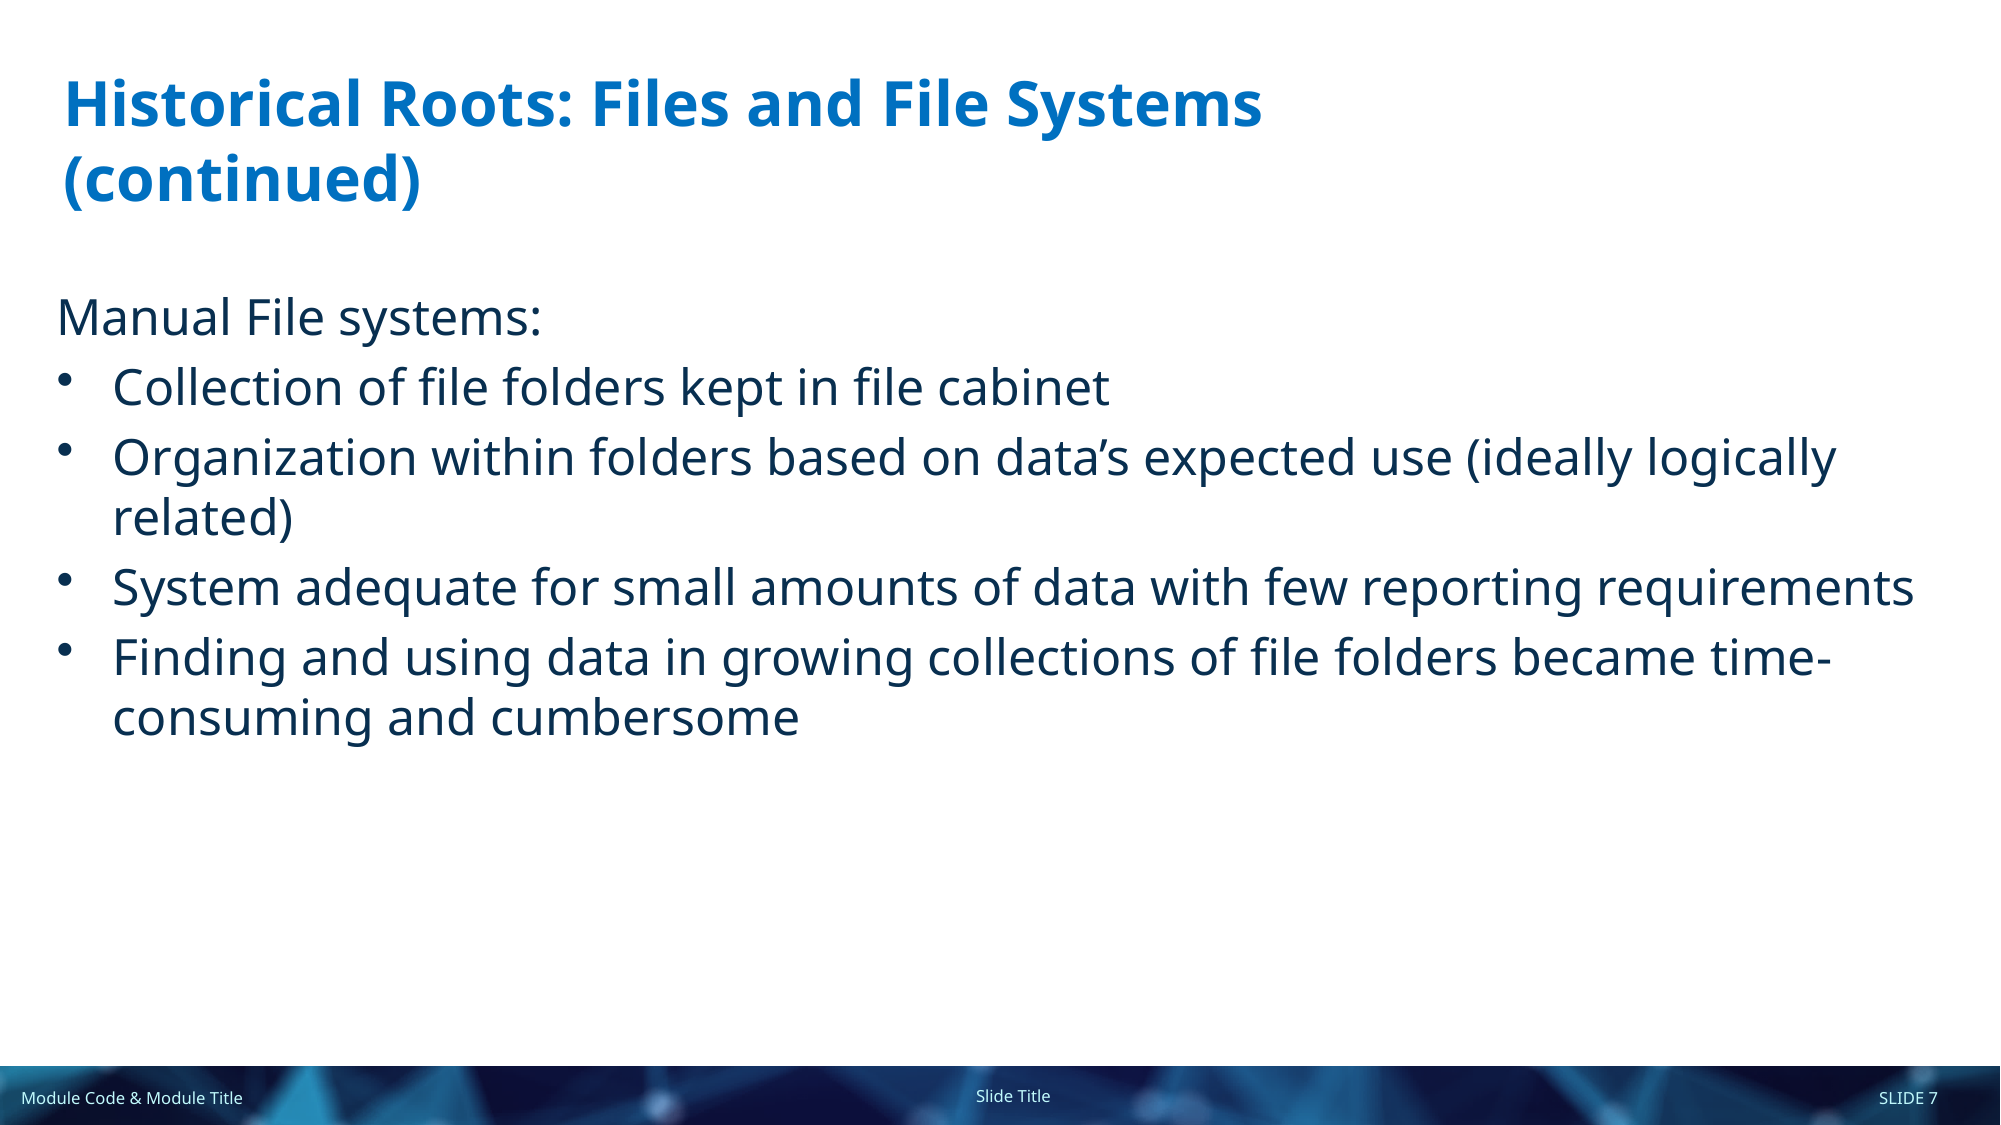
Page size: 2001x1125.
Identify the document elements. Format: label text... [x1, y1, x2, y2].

list Manual File systems: Collection of file folders kept in file cabinet Organization within folders based on data’s expected use (ideally logically related) System adequate for small amounts of data with few reporting requirements Finding and using data in growing collections of file folders became time-consuming and cumbersome [41, 278, 1969, 1021]
title Historical Roots: Files and File Systems (continued) [48, 45, 1764, 233]
picture [0, 1066, 2000, 1125]
